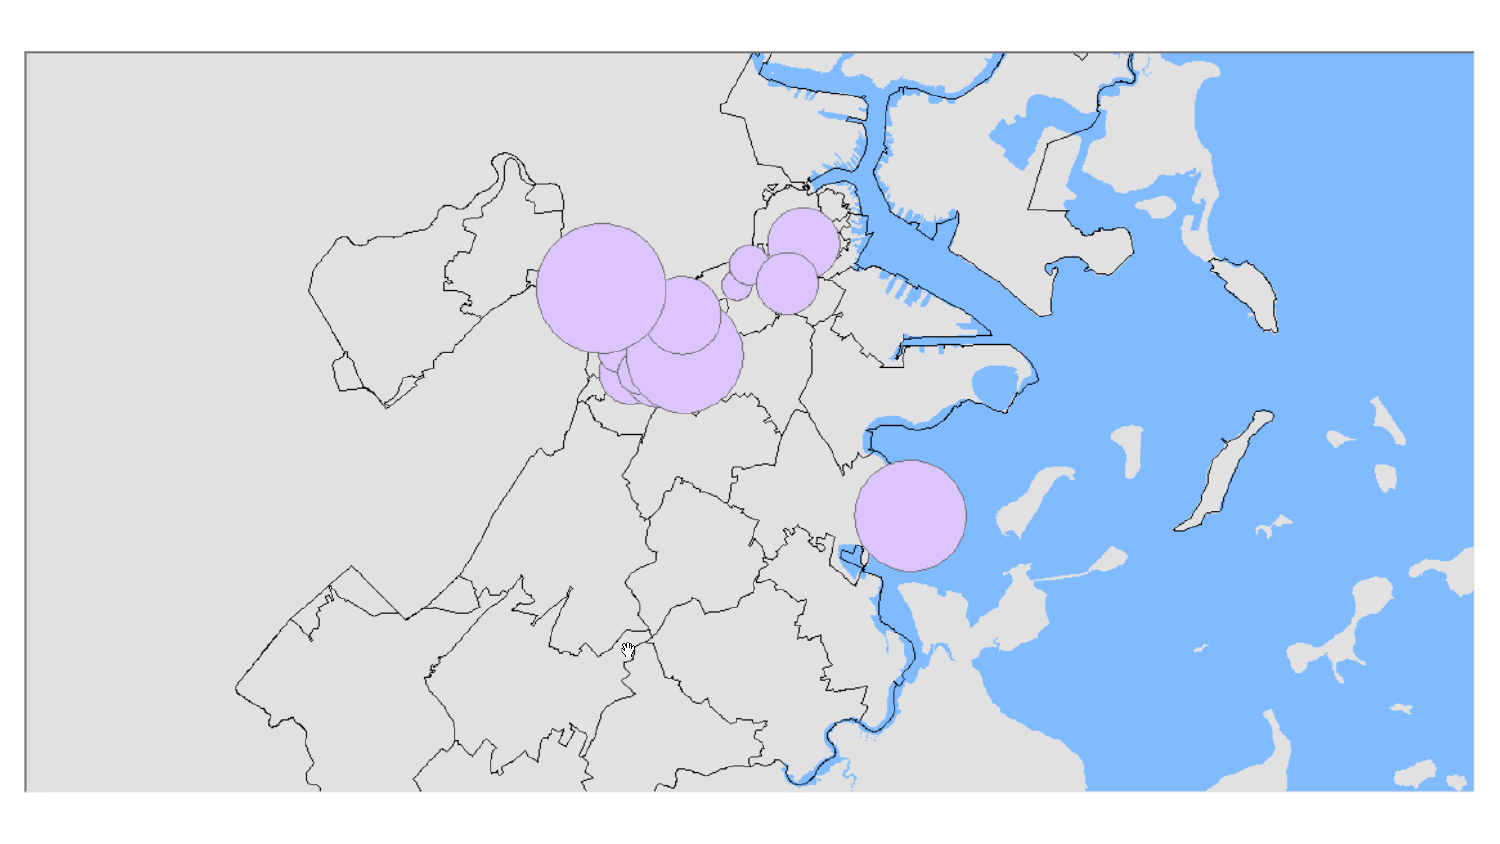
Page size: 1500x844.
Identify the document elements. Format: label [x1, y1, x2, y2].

picture [24, 50, 1476, 793]
